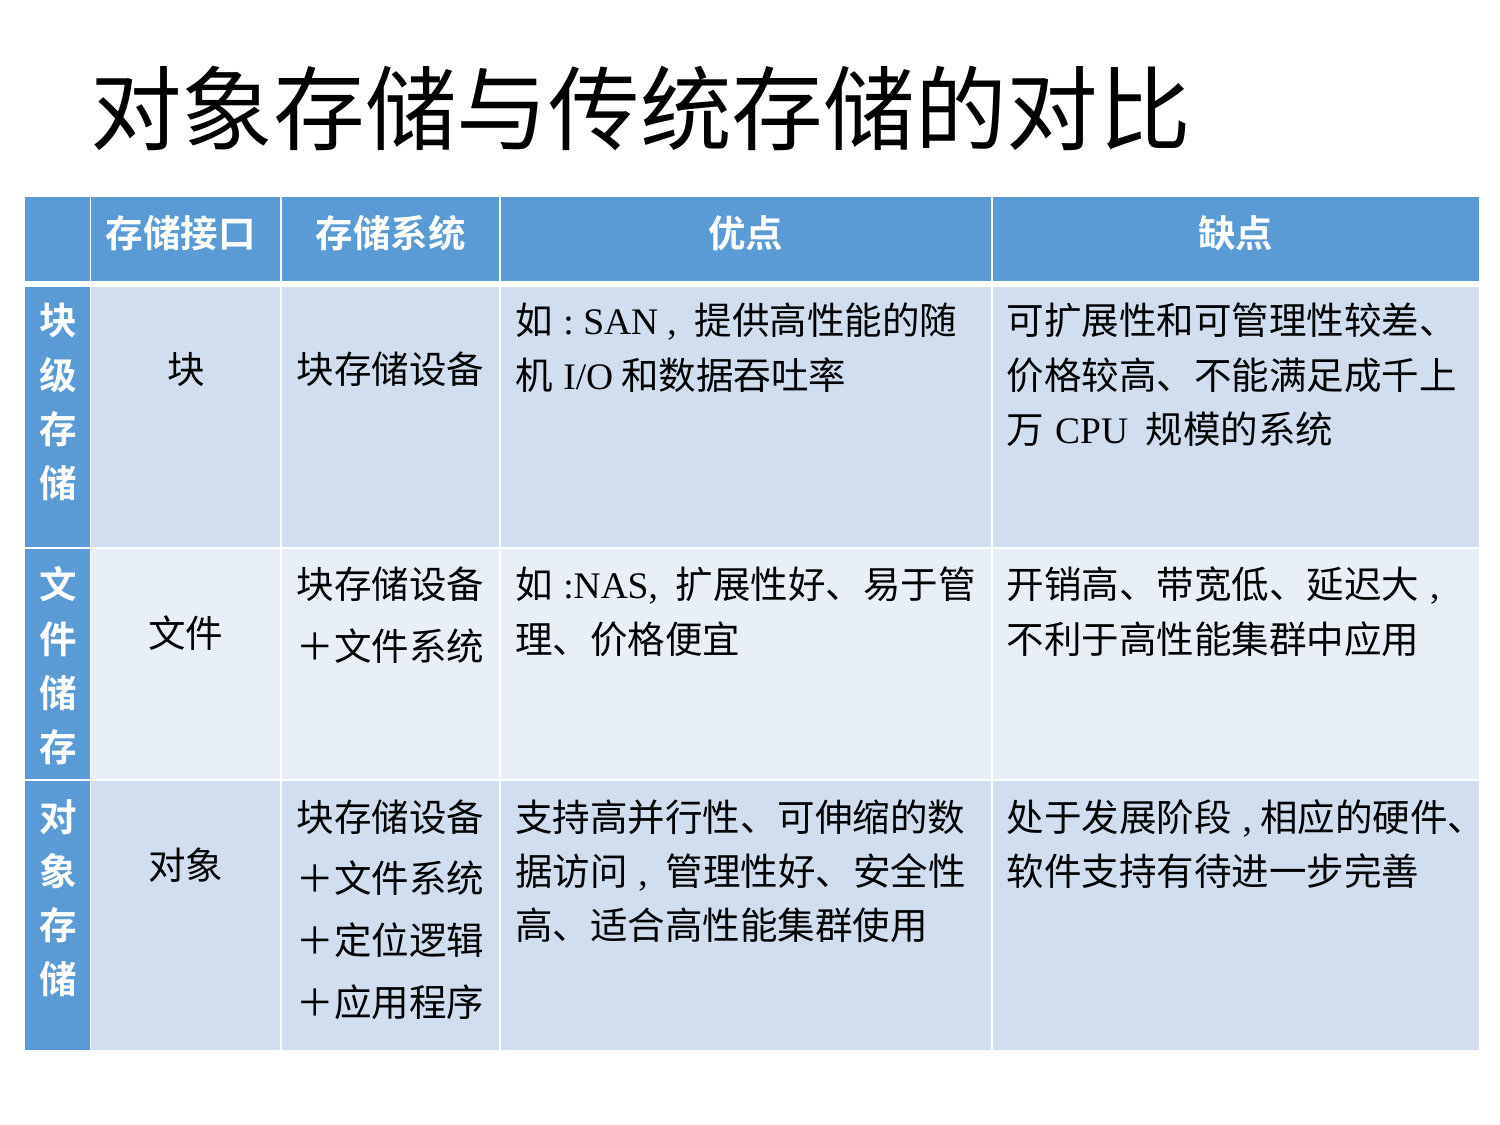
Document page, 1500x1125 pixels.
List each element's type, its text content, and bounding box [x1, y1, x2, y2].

table_cell 对象 [91, 781, 280, 1050]
table_cell 块级存储 [25, 287, 90, 547]
table_header 缺点 [993, 197, 1479, 281]
table_cell 可扩展性和可管理性较差、价格较高、不能满足成千上万CPU 规模的系统 [993, 287, 1479, 547]
table_cell 文件 [91, 549, 280, 779]
table_header [25, 197, 90, 281]
table_cell 块 [91, 287, 280, 547]
table_cell 如:NAS, 扩展性好、易于管理、价格便宜 [501, 549, 991, 779]
table_cell 块存储设备 ＋文件系统 [282, 549, 499, 779]
table_header 存储系统 [282, 197, 499, 281]
table_cell 文件储存 [25, 549, 90, 779]
table_header 存储接口 [91, 197, 280, 281]
title 对象存储与传统存储的对比 [75, 54, 1425, 173]
table_cell 开销高、带宽低、延迟大,不利于高性能集群中应用 [993, 549, 1479, 779]
table_cell 对象存储 [25, 781, 90, 1050]
table_cell 块存储设备 [282, 287, 499, 547]
table_cell 如: SAN , 提供高性能的随机I/O和数据吞吐率 [501, 287, 991, 547]
table_cell 块存储设备 ＋文件系统 ＋定位逻辑 ＋应用程序 [282, 781, 499, 1050]
table_cell 处于发展阶段,相应的硬件、软件支持有待进一步完善 [993, 781, 1479, 1050]
table_header 优点 [501, 197, 991, 281]
table_cell 支持高并行性、可伸缩的数据访问, 管理性好、安全性高、适合高性能集群使用 [501, 781, 991, 1050]
